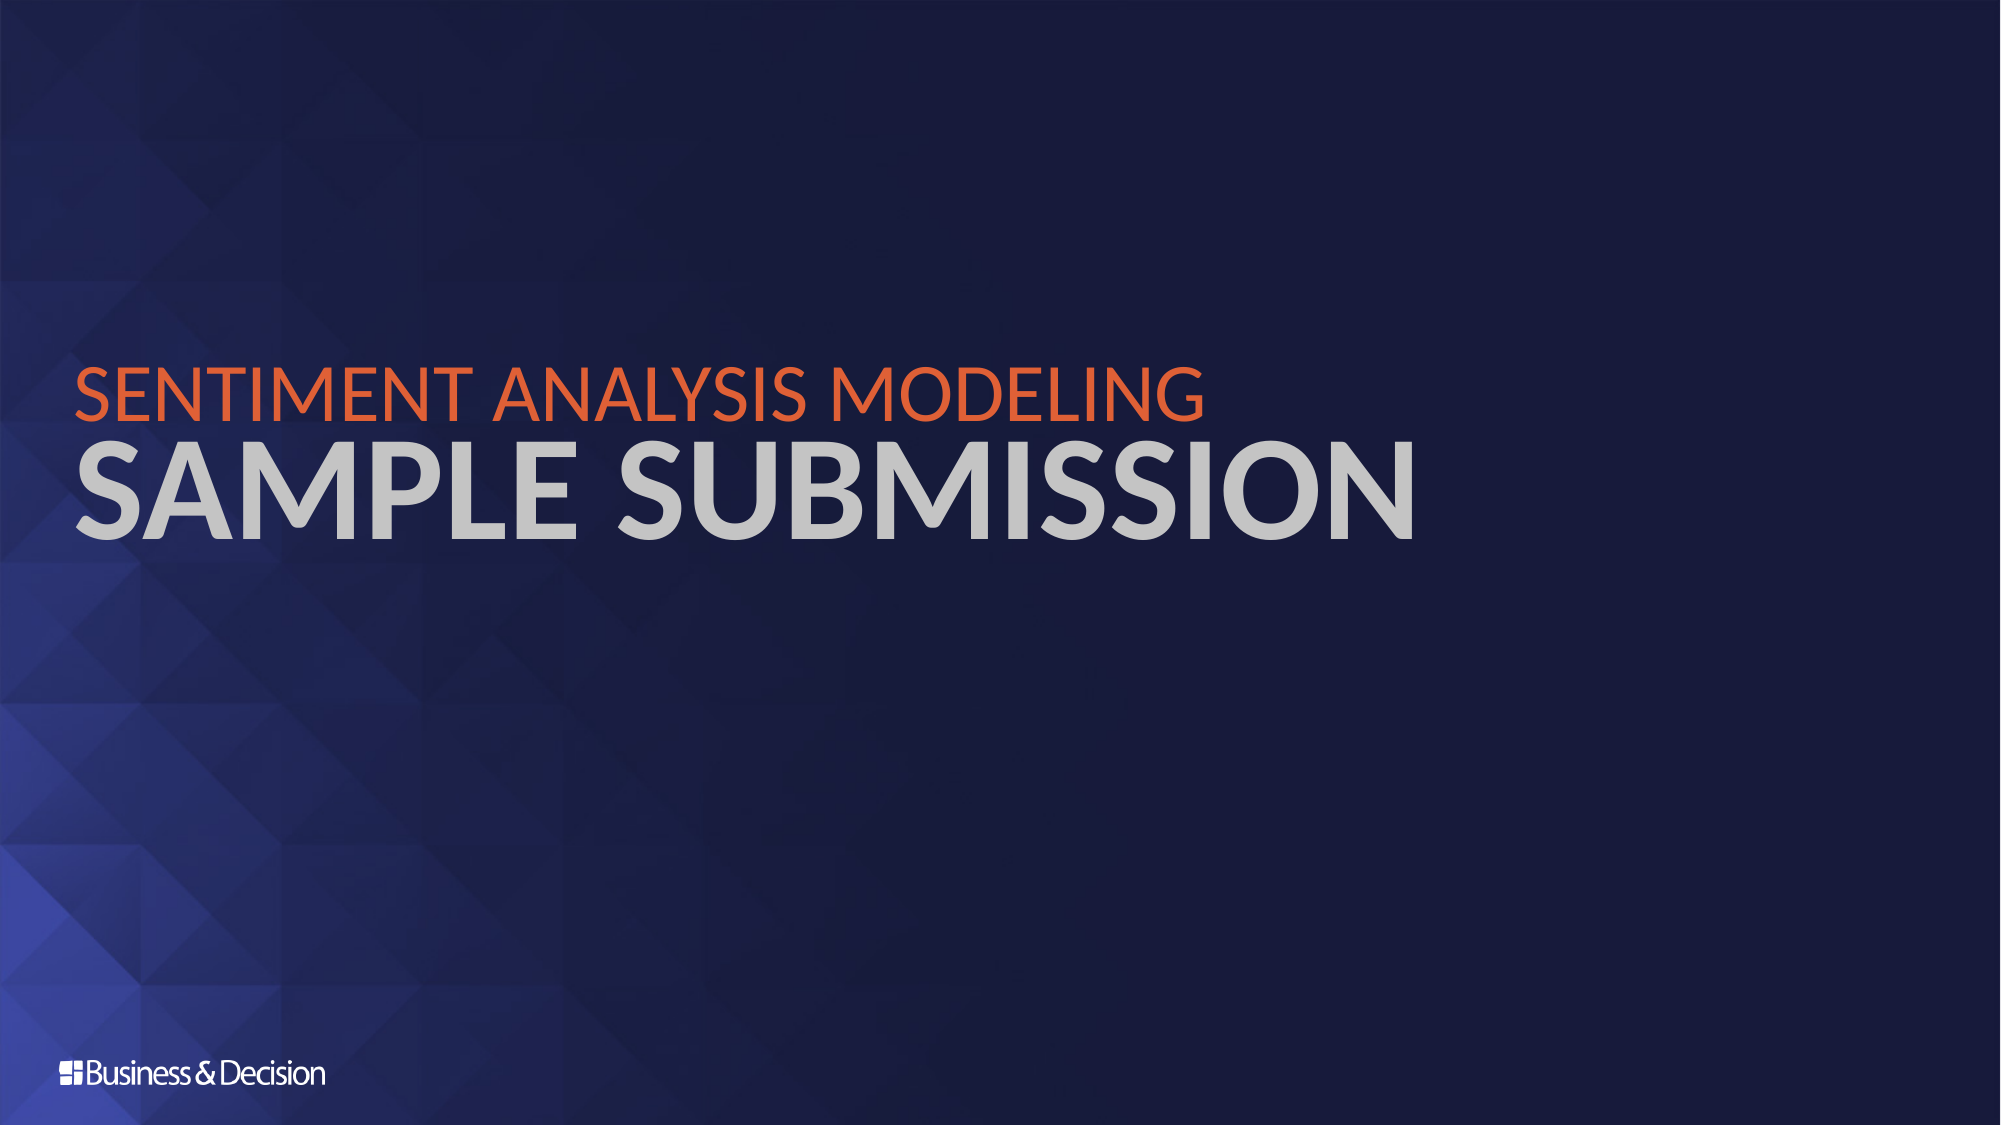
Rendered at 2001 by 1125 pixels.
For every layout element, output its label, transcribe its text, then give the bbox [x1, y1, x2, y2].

title Sentiment analysis modeling [59, 59, 1941, 447]
list Sample submission [59, 447, 1941, 1014]
picture [0, 0, 2001, 1125]
